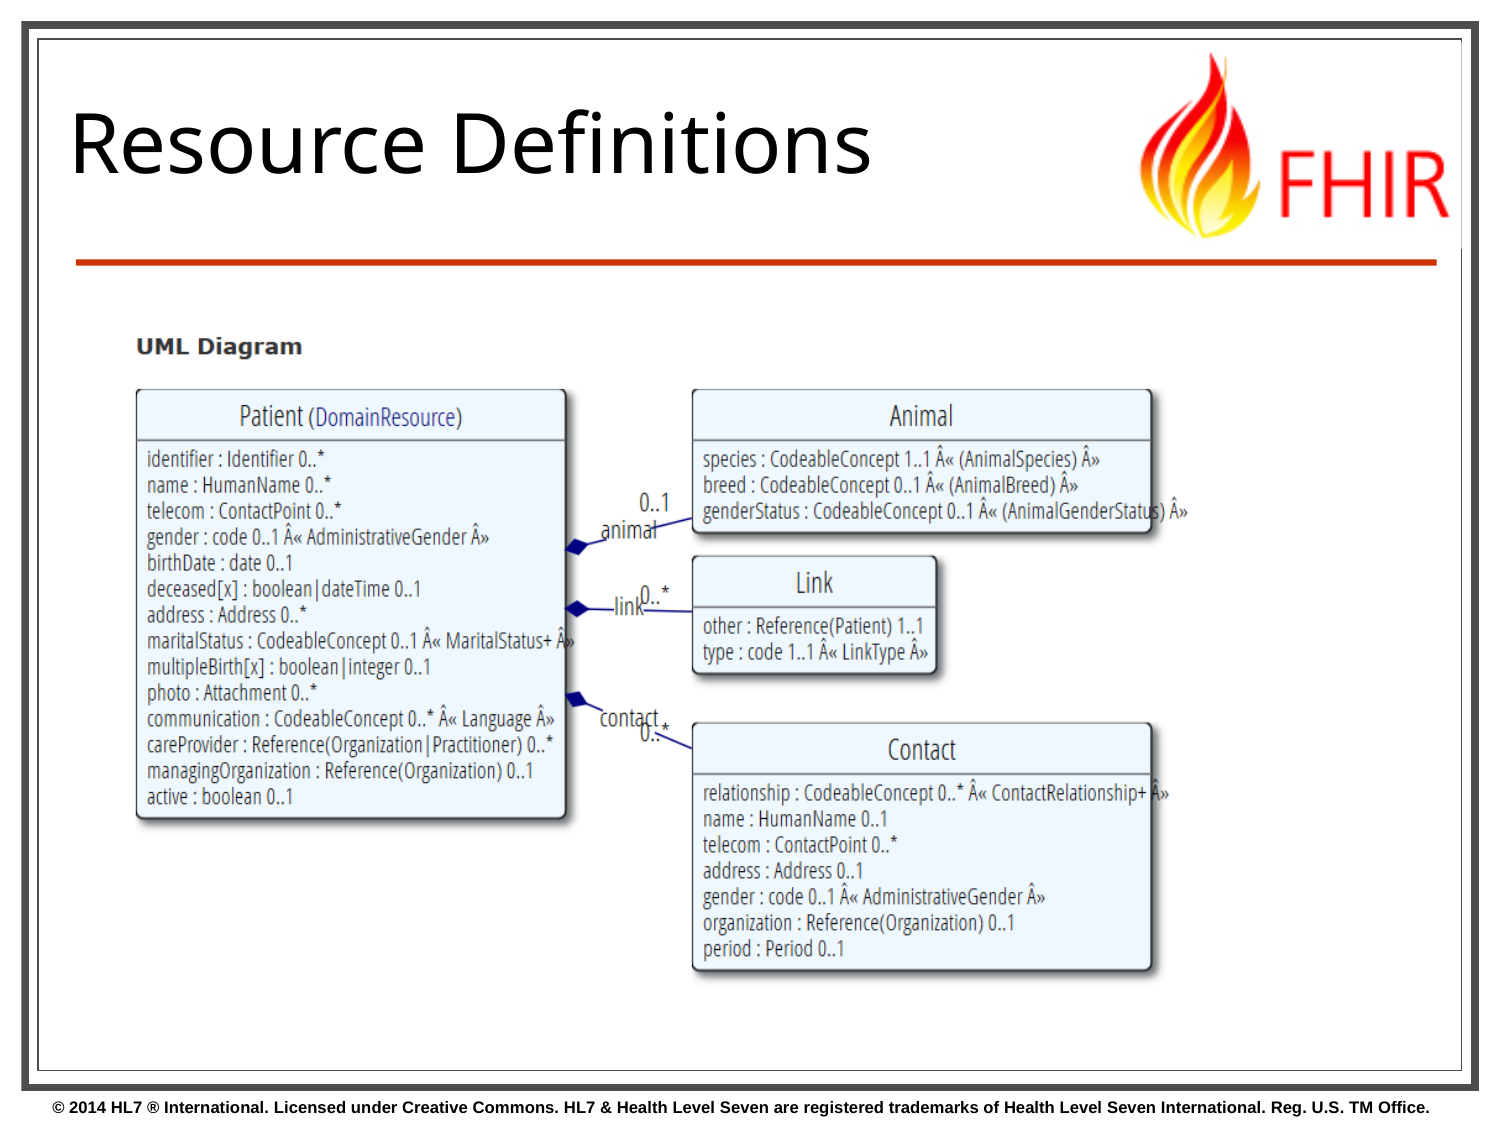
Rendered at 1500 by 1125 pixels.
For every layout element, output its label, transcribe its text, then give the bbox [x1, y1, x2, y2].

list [123, 302, 1211, 1018]
title Resource Definitions [53, 54, 1128, 244]
picture [1128, 42, 1462, 249]
